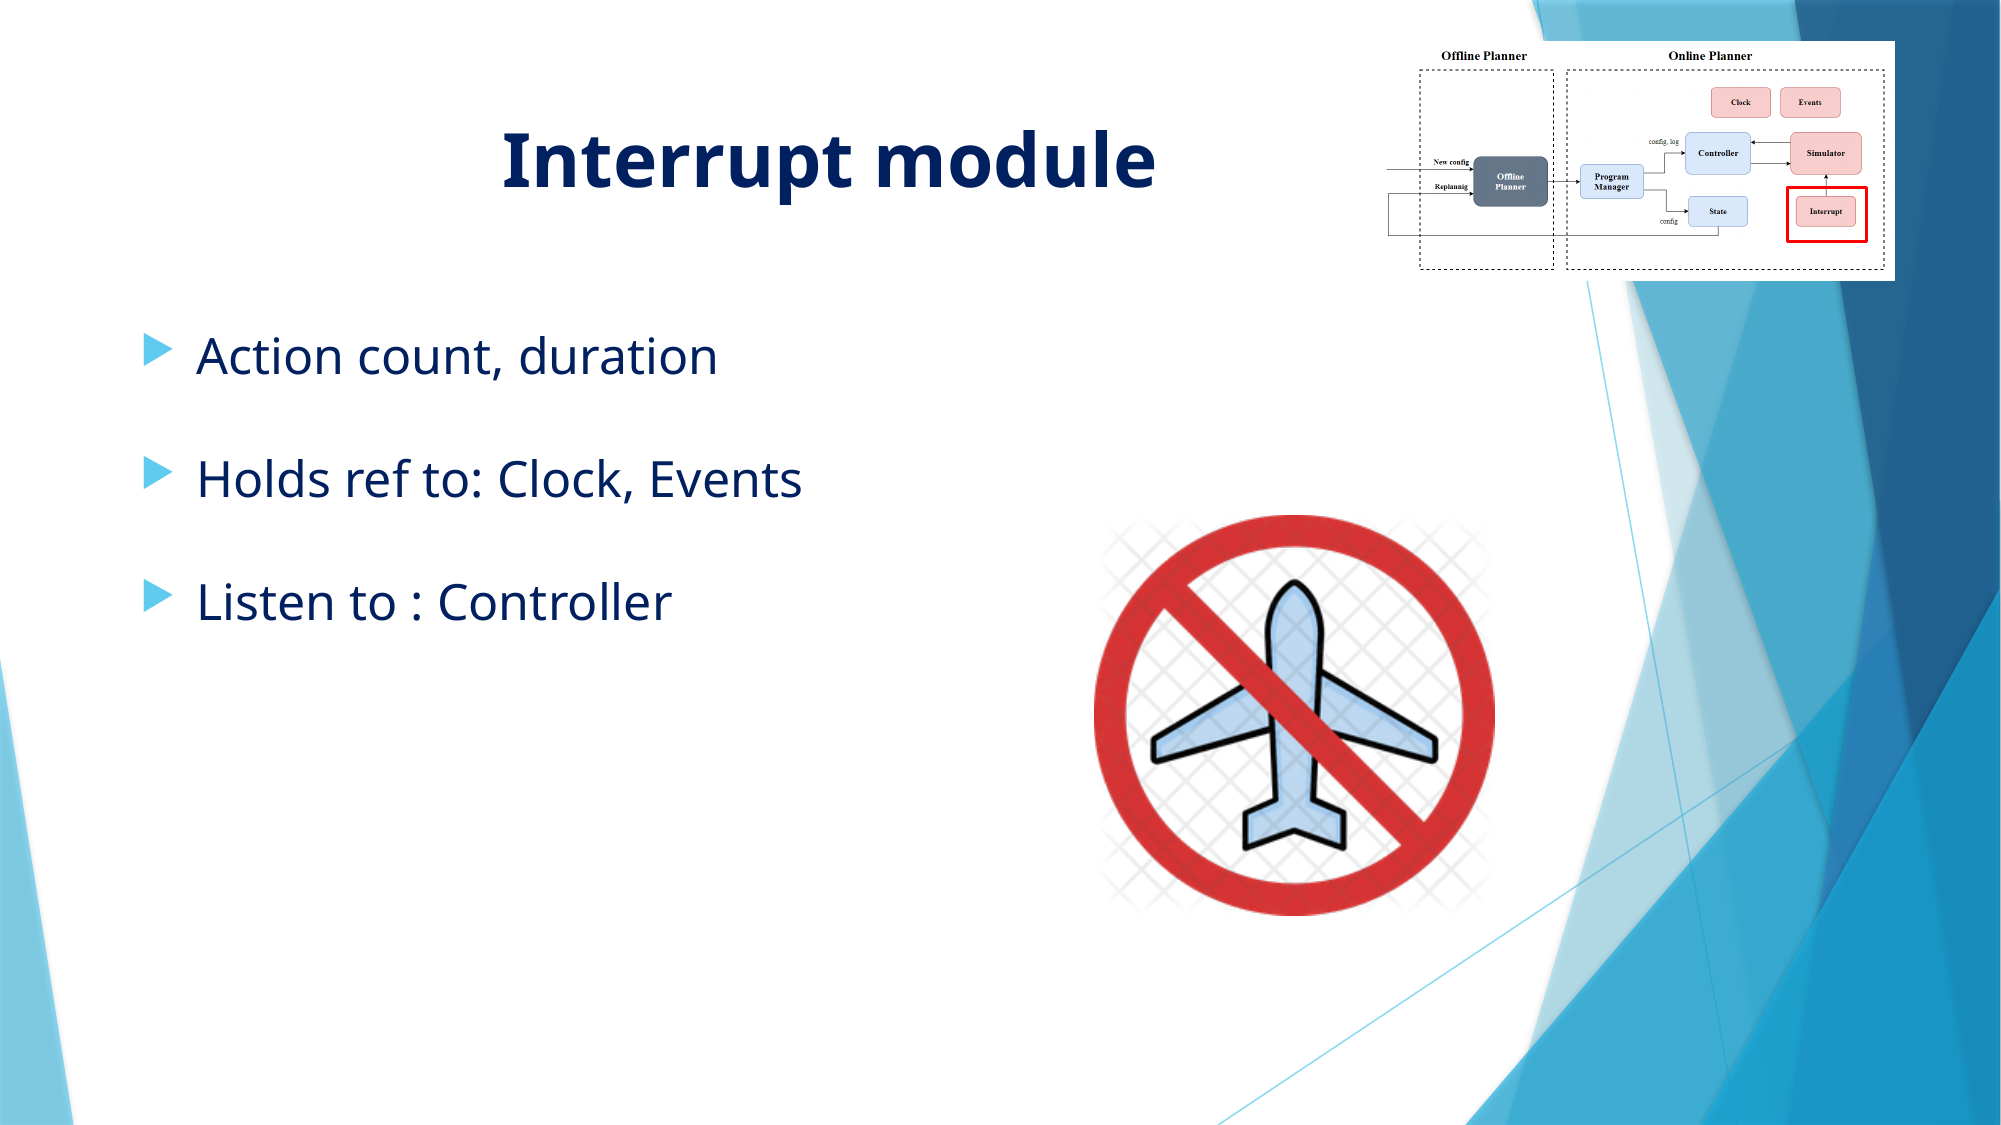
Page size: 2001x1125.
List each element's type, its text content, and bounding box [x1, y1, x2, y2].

title Interrupt module [125, 99, 1536, 317]
picture [1094, 515, 1496, 917]
text_box Action count, duration Holds ref to: Clock, Events Listen to : Controller [125, 221, 1111, 773]
picture [1381, 40, 1895, 282]
